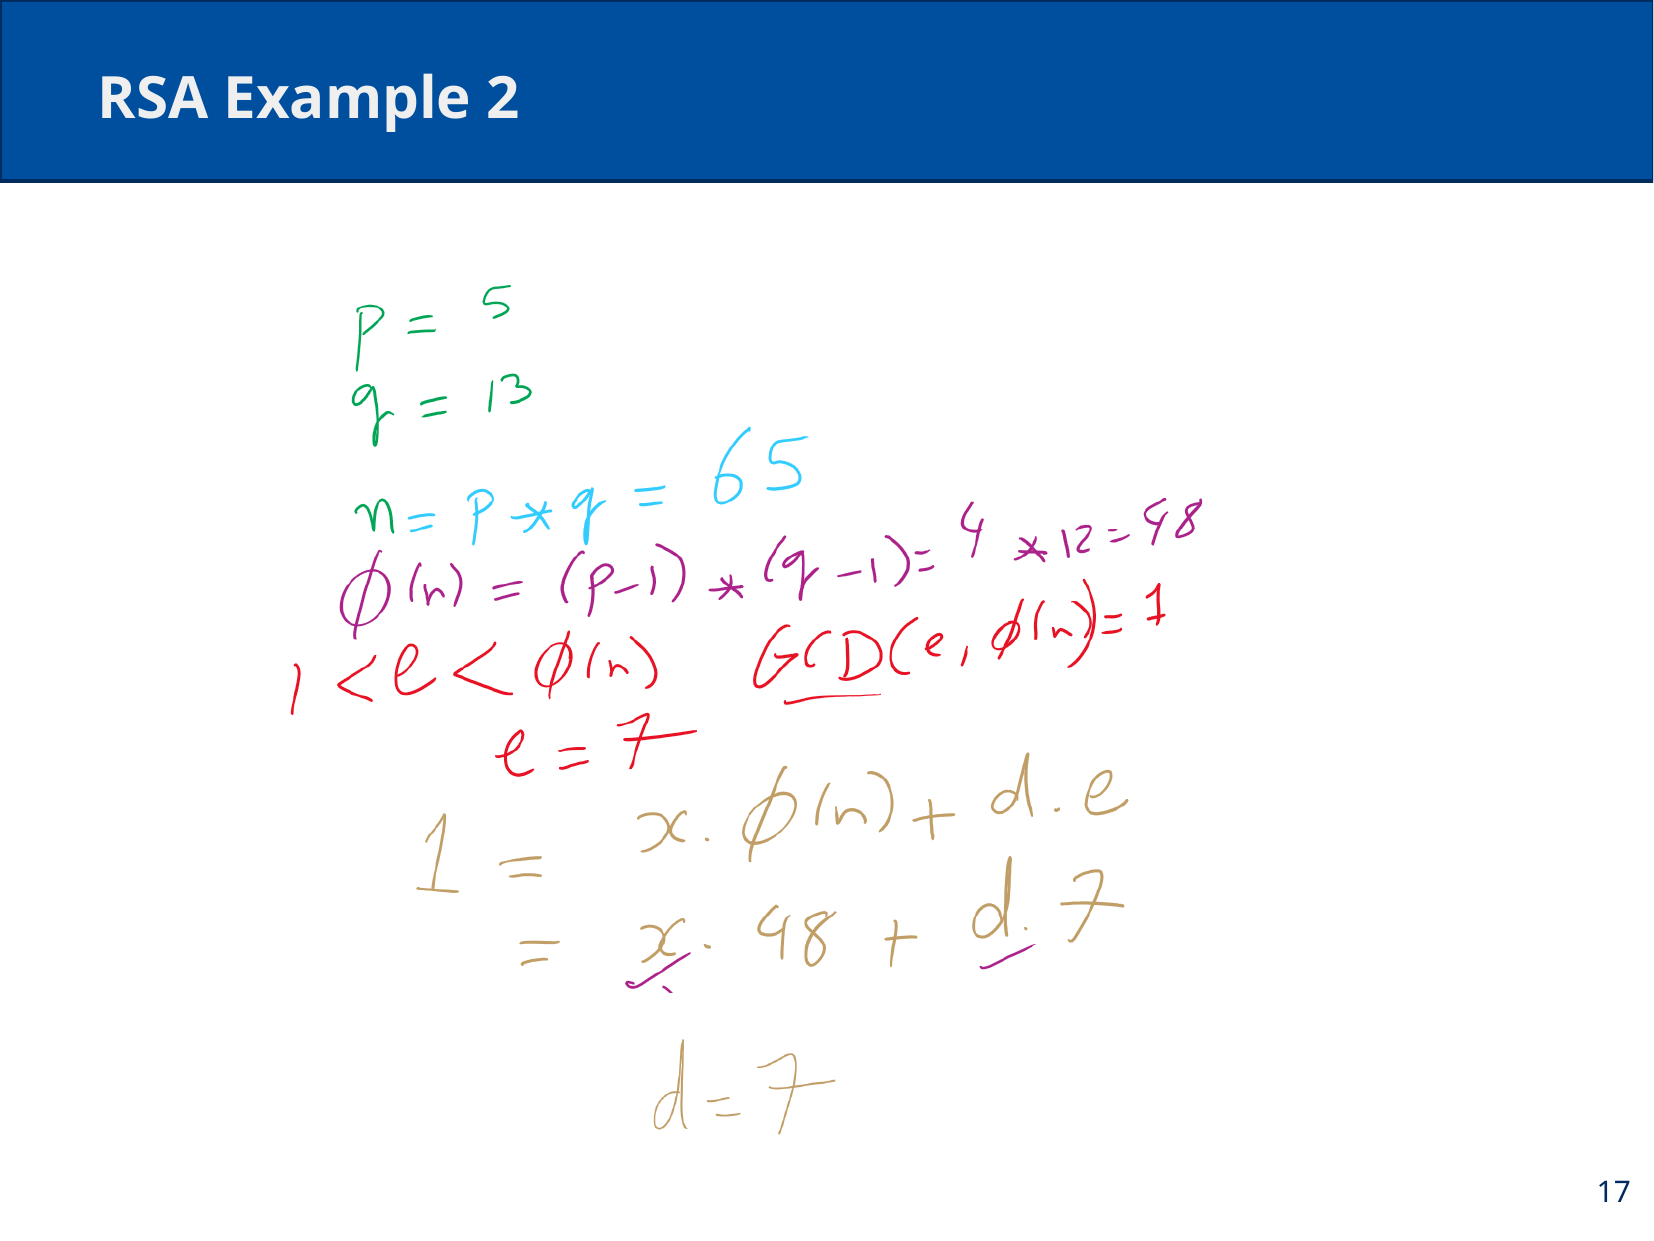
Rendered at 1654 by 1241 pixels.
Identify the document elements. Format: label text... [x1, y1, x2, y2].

slide_number 17 [1546, 1145, 1647, 1241]
picture [519, 1007, 897, 1139]
title RSA Example 2 [82, 35, 1571, 146]
picture [265, 279, 1434, 993]
